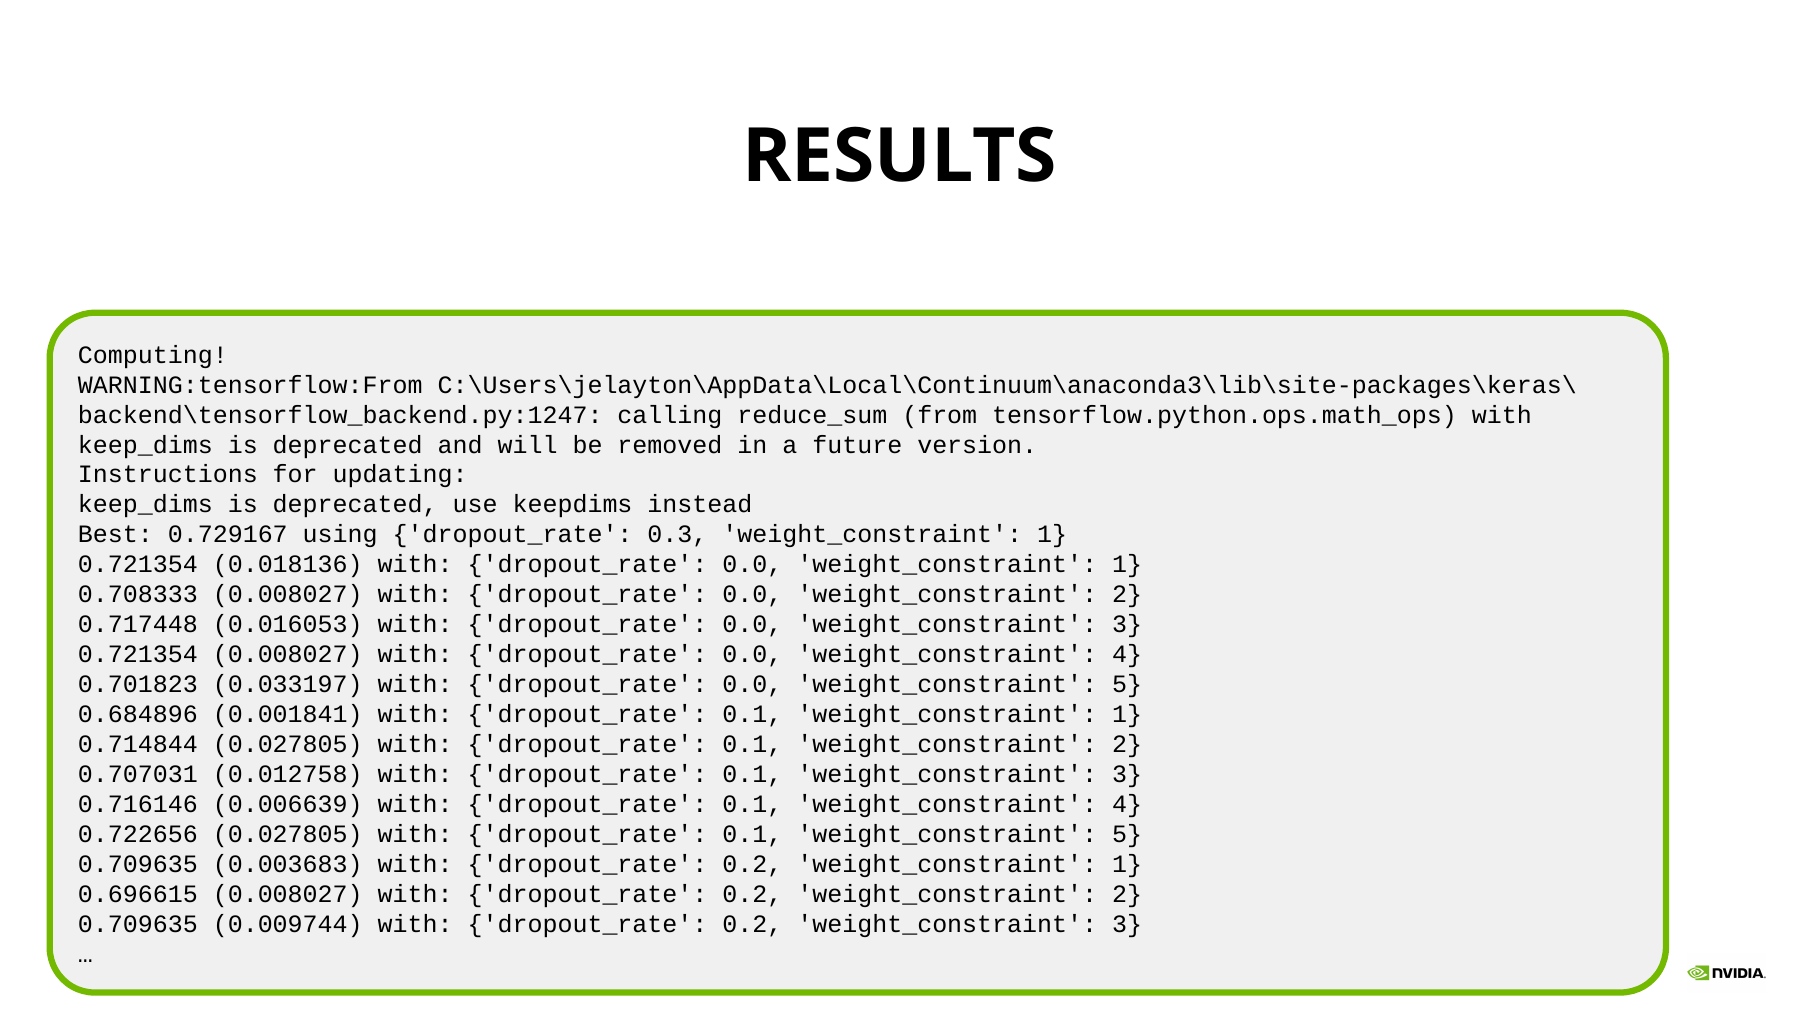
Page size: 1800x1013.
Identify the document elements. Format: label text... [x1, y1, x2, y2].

picture [1687, 953, 1766, 993]
title Results [81, 108, 1719, 206]
text_box Computing! WARNING:tensorflow:From C:\Users\jelayton\AppData\Local\Continuum\anaconda3\lib\site-packages\keras\backend\tensorflow_backend.py:1247: calling reduce_sum (from tensorflow.python.ops.math_ops) with keep_dims is deprecated and will be removed in a future version. Instructions for updating: keep_dims is deprecated, use keepdims instead Best: 0.729167 using {'dropout_rate': 0.3, 'weight_constraint': 1} 0.721354 (0.018136) with: {'dropout_rate': 0.0, 'weight_constraint': 1} 0.708333 (0.008027) with: {'dropout_rate': 0.0, 'weight_constraint': 2} 0.717448 (0.016053) with: {'dropout_rate': 0.0, 'weight_constraint': 3} 0.721354 (0.008027) with: {'dropout_rate': 0.0, 'weight_constraint': 4} 0.701823 (0.033197) with: {'dropout_rate': 0.0, 'weight_constraint': 5} 0.684896 (0.001841) with: {'dropout_rate': 0.1, 'weight_constraint': 1} 0.714844 (0.027805) with: {'dropout_rate': 0.1, 'weight_constraint': 2} 0.707031 (0.012758) with: {'dropout_rate': 0.1, 'weight_constraint': 3} 0.716146 (0.006639) with: {'dropout_rate': 0.1, 'weight_constraint': 4} 0.722656 (0.027805) with: {'dropout_rate': 0.1, 'weight_constraint': 5} 0.709635 (0.003683) with: {'dropout_rate': 0.2, 'weight_constraint': 1} 0.696615 (0.008027) with: {'dropout_rate': 0.2, 'weight_constraint': 2} 0.709635 (0.009744) with: {'dropout_rate': 0.2, 'weight_constraint': 3} … [48, 311, 1667, 994]
